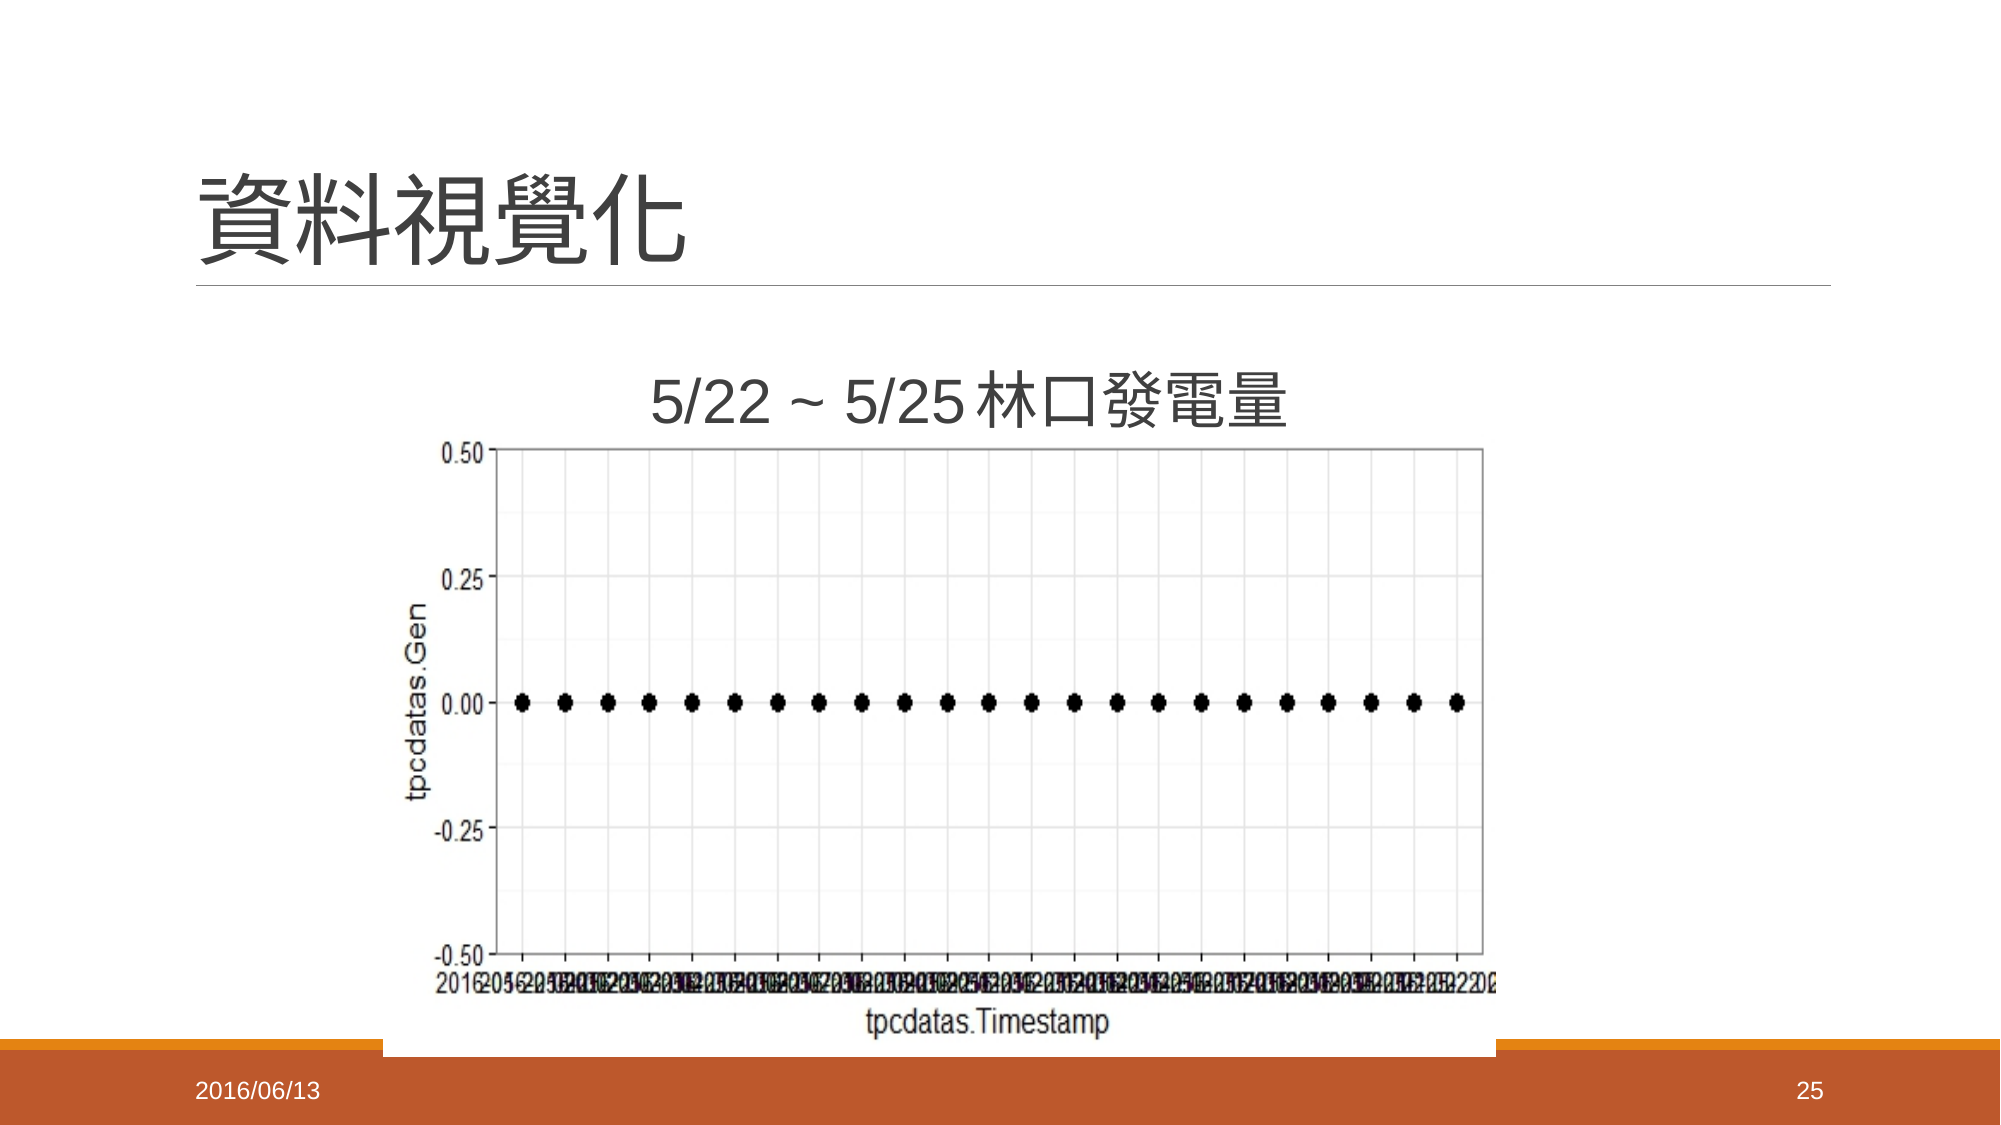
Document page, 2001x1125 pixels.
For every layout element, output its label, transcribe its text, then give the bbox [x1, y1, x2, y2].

title 資料視覺化 [180, 47, 1830, 285]
slide_number 25 [1624, 1059, 1840, 1120]
text_box 5/22 ~ 5/25林口發電量 [635, 315, 1363, 430]
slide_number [180, 1059, 586, 1120]
picture [383, 433, 1497, 1057]
